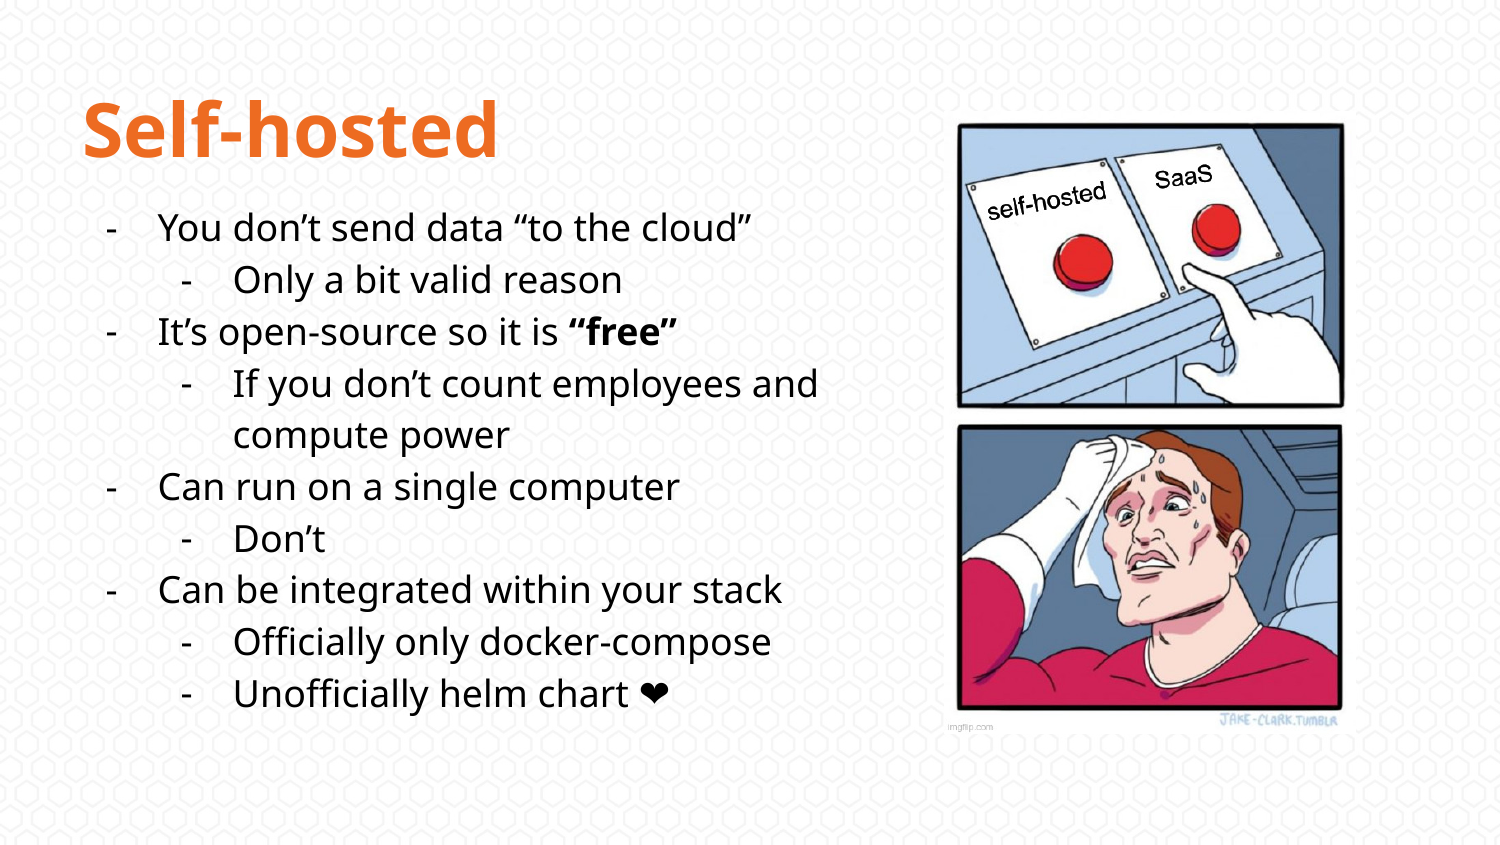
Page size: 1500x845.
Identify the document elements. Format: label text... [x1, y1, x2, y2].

list You don’t send data “to the cloud” Only a bit valid reason It’s open-source so it is “free” If you don’t count employees and compute power Can run on a single computer Don’t Can be integrated within your stack Officially only docker-compose Unofficially helm chart ❤️ [82, 197, 866, 724]
text_box Self-hosted [82, 82, 1391, 173]
picture [0, 0, 1500, 845]
